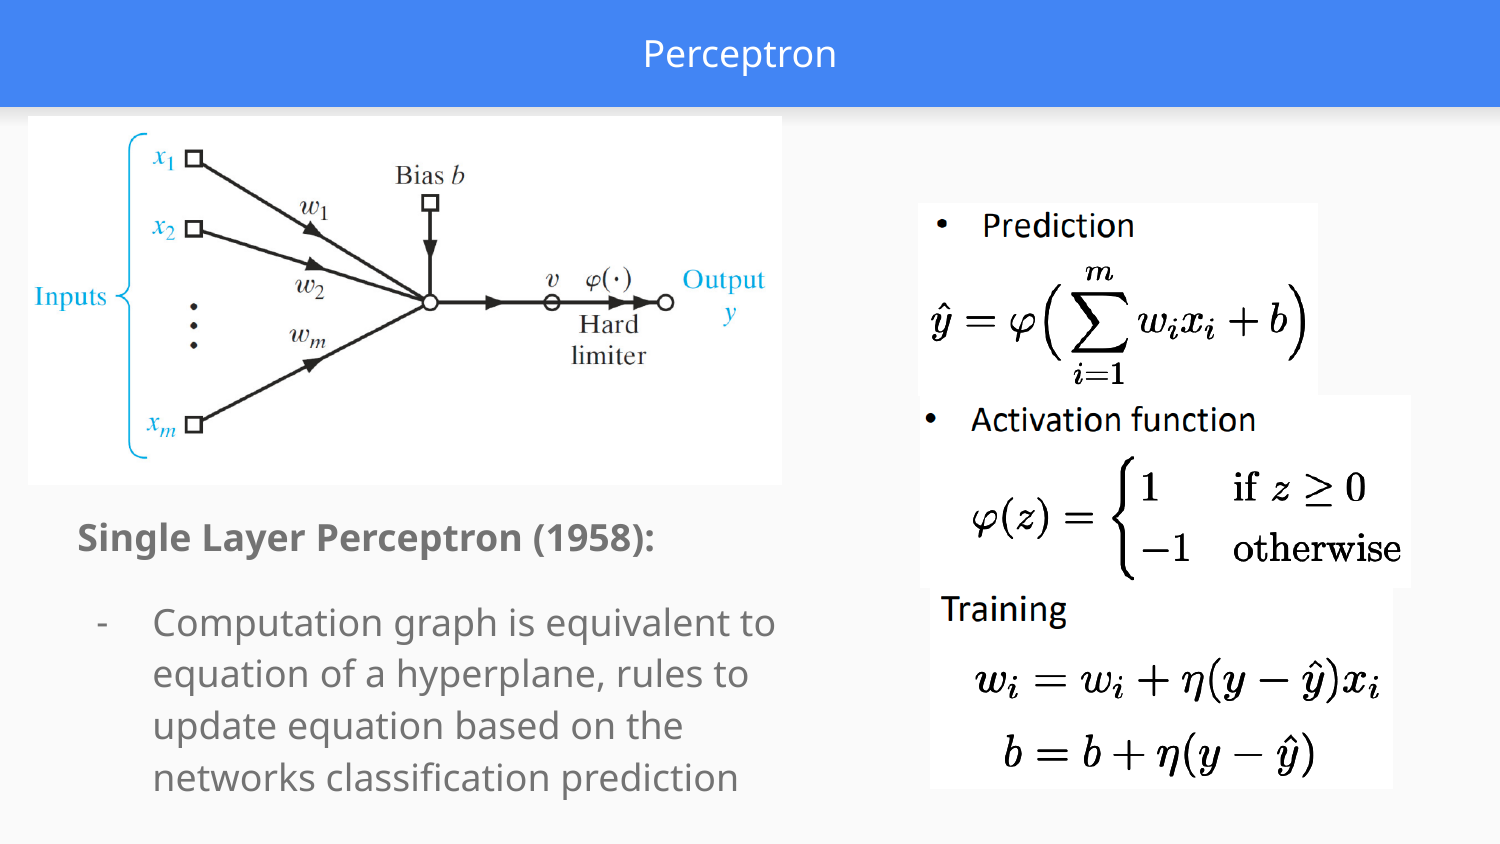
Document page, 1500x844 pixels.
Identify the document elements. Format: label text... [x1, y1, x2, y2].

title Perceptron [16, 2, 1464, 102]
list Single Layer Perceptron (1958): Computation graph is equivalent to equation of a hyperplane, rules to update equation based on the networks classification prediction [62, 491, 816, 813]
picture [28, 116, 782, 485]
picture [917, 203, 1411, 789]
